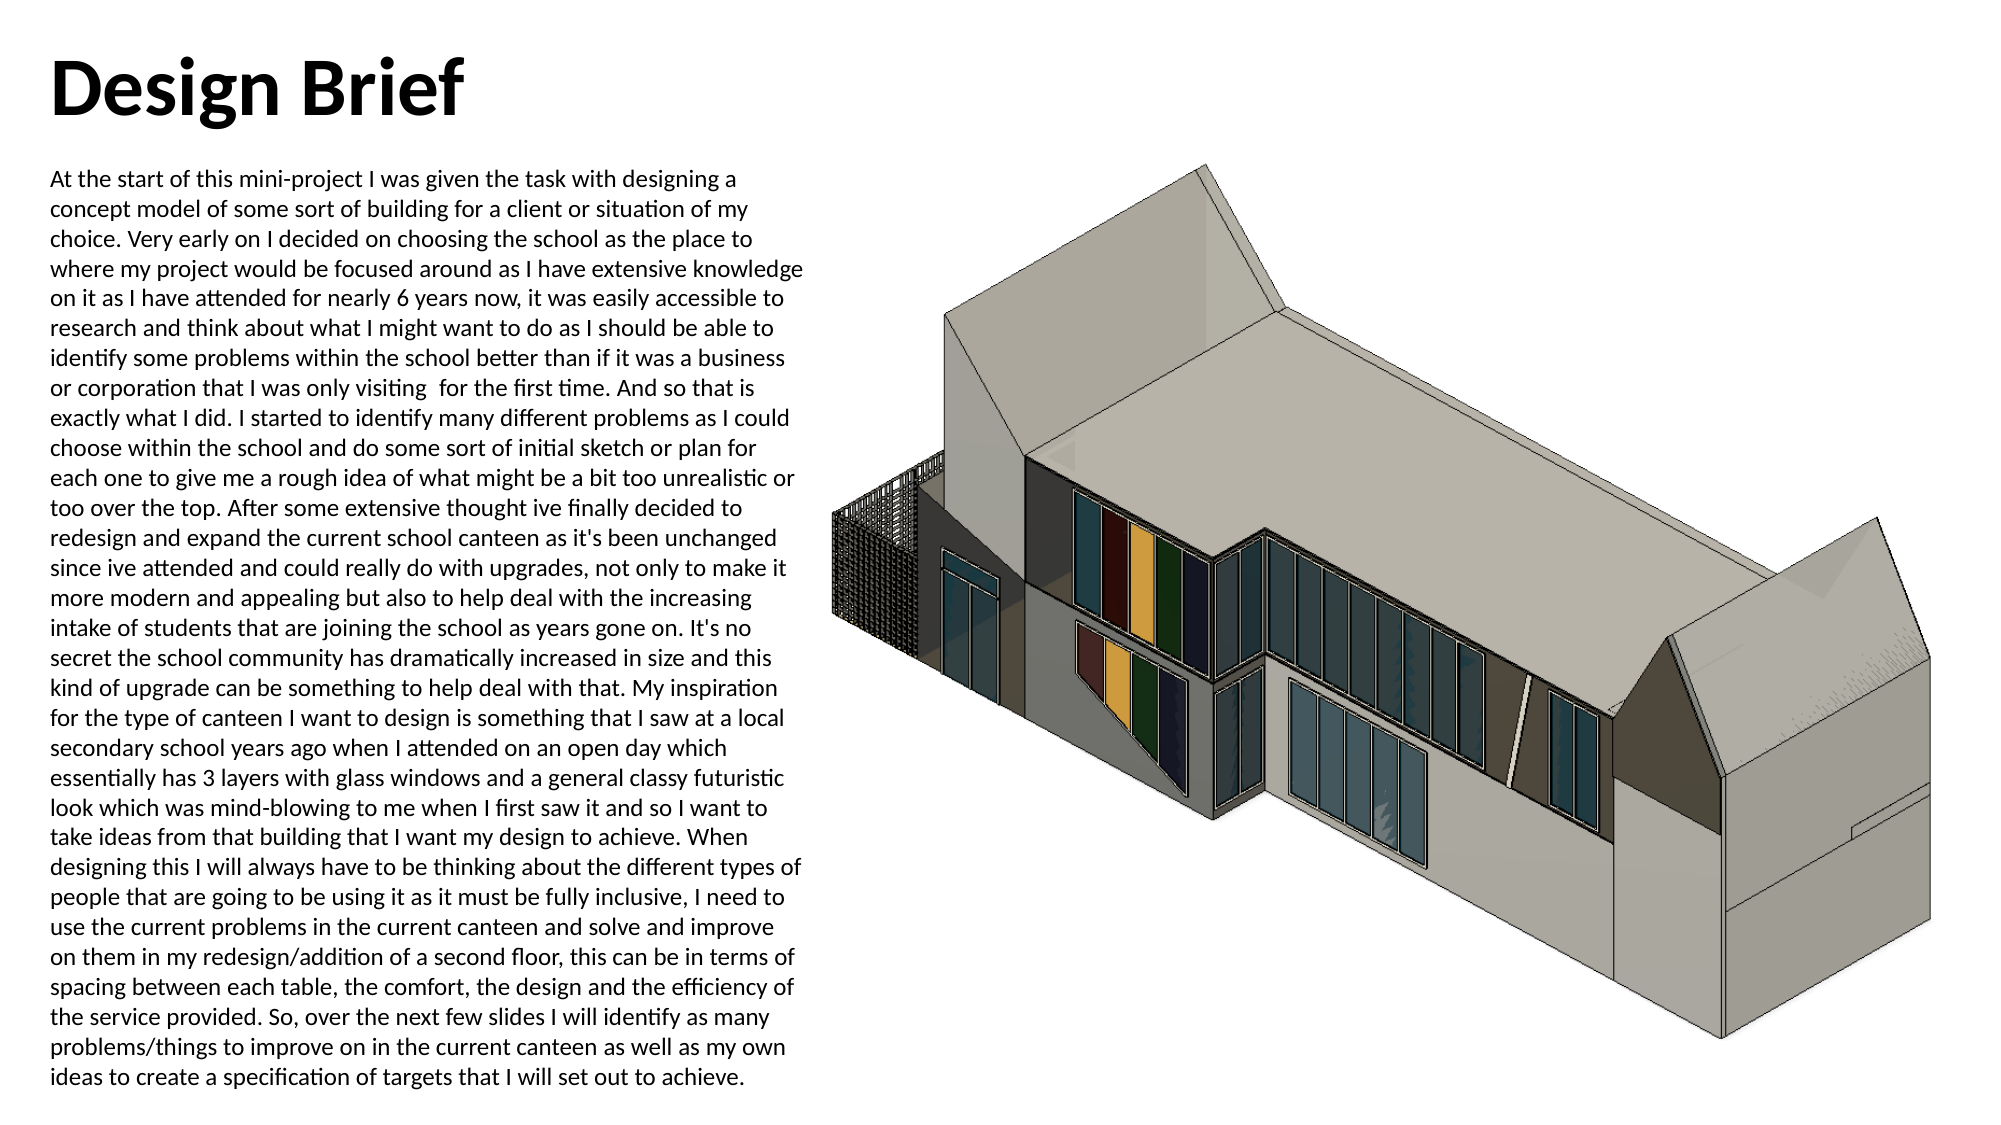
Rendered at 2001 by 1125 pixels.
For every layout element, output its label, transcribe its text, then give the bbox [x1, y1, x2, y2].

text_box Design Brief At the start of this mini-project I was given the task with designing a concept model of some sort of building for a client or situation of my choice. Very early on I decided on choosing the school as the place to where my project would be focused around as I have extensive knowledge on it as I have attended for nearly 6 years now, it was easily accessible to research and think about what I might want to do as I should be able to identify some problems within the school better than if it was a business or corporation that I was only visiting for the first time. And so that is exactly what I did. I started to identify many different problems as I could choose within the school and do some sort of initial sketch or plan for each one to give me a rough idea of what might be a bit too unrealistic or too over the top. After some extensive thought ive finally decided to redesign and expand the current school canteen as it's been unchanged since ive attended and could really do with upgrades, not only to make it more modern and appealing but also to help deal with the increasing intake of students that are joining the school as years gone on. It's no secret the school community has dramatically increased in size and this kind of upgrade can be something to help deal with that. My inspiration for the type of canteen I want to design is something that I saw at a local secondary school years ago when I attended on an open day which essentially has 3 layers with glass windows and a general classy futuristic look which was mind-blowing to me when I first saw it and so I want to take ideas from that building that I want my design to achieve. When designing this I will always have to be thinking about the different types of people that are going to be using it as it must be fully inclusive, I need to use the current problems in the current canteen and solve and improve on them in my redesign/addition of a second floor, this can be in terms of spacing between each table, the comfort, the design and the efficiency of the service provided. So, over the next few slides I will identify as many problems/things to improve on in the current canteen as well as my own ideas to create a specification of targets that I will set out to achieve. [35, 24, 823, 1098]
picture [822, 148, 1965, 1042]
